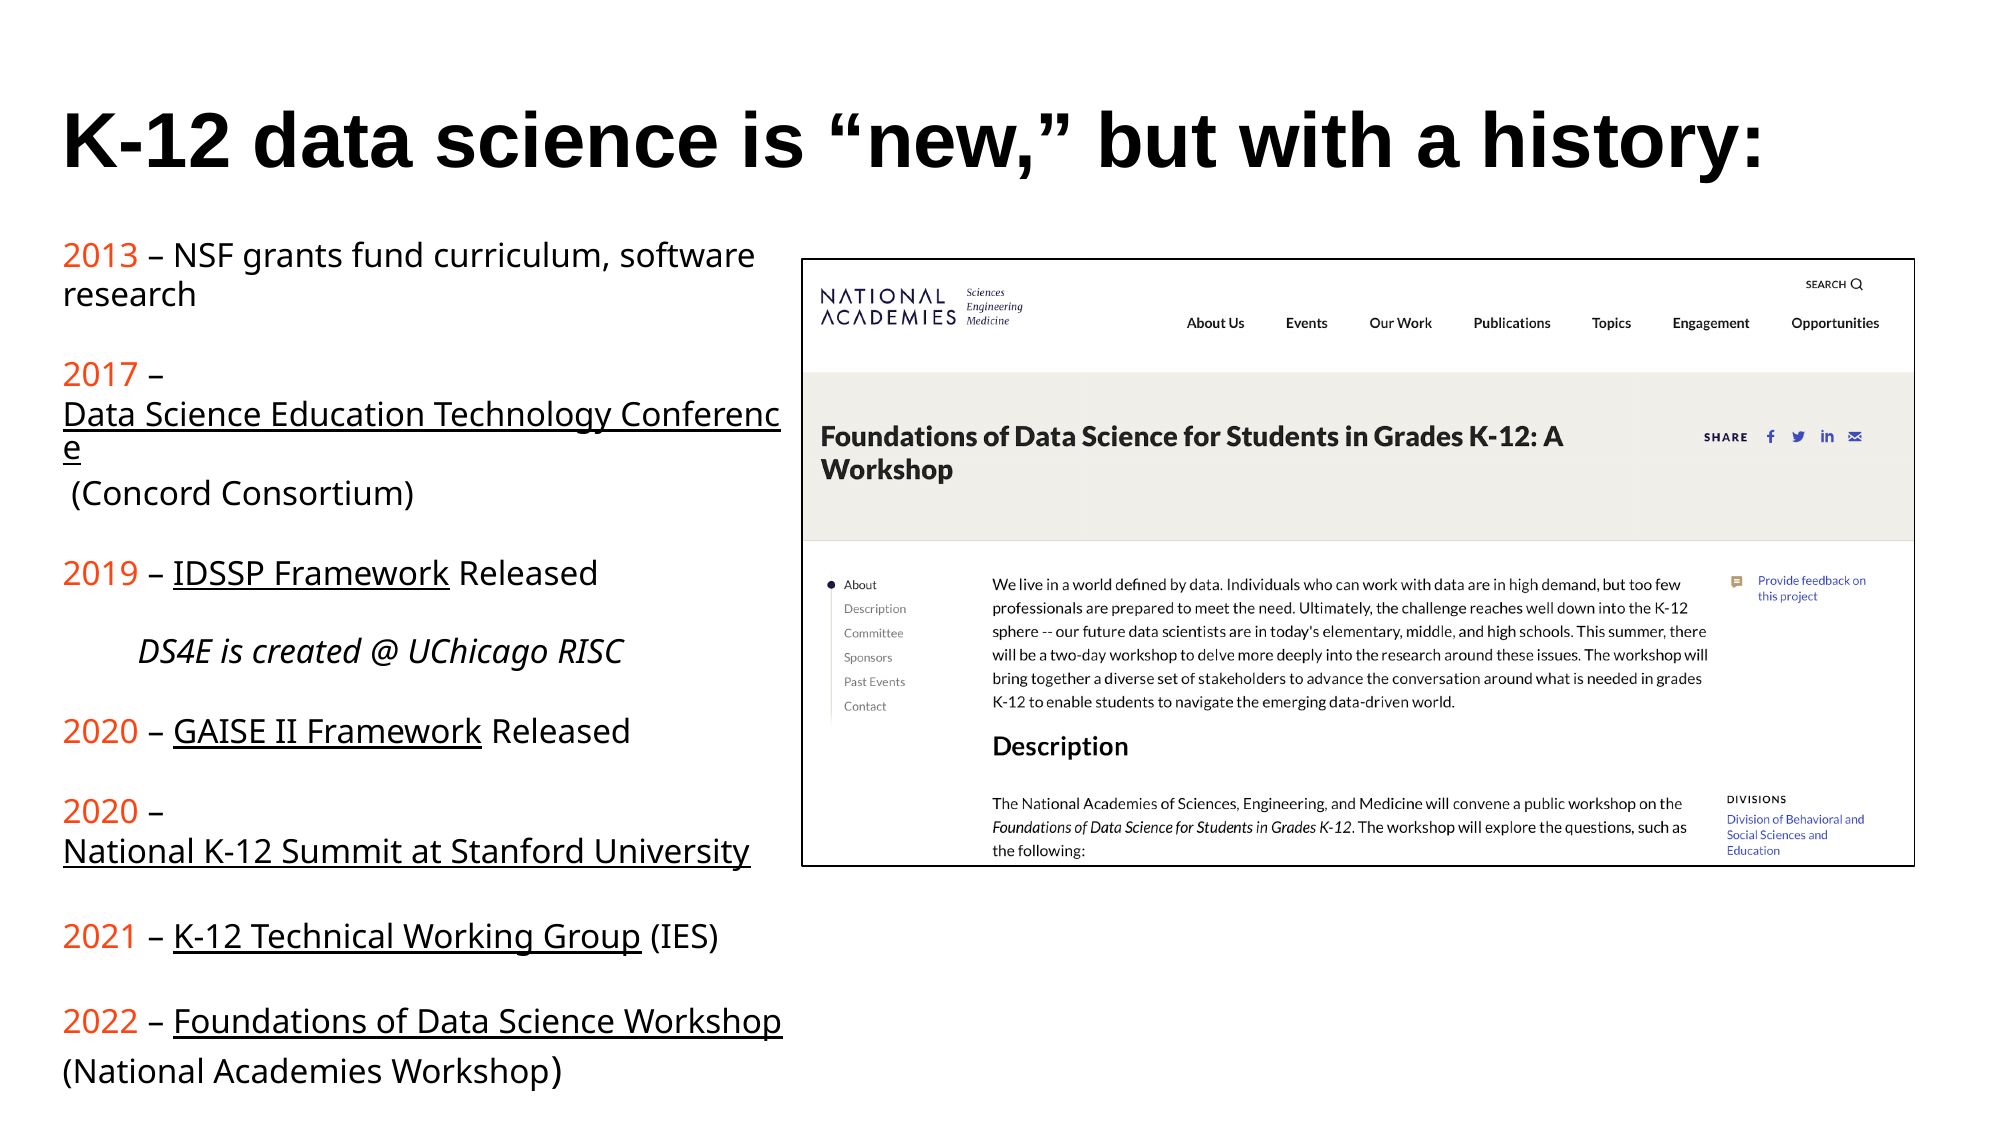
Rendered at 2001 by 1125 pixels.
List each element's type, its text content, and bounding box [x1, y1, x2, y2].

picture [802, 259, 1914, 866]
title K-12 data science is “new,” but with a history: [47, 0, 1977, 193]
text_box 2013 – NSF grants fund curriculum, software research 2017 – Data Science Education Technology Conference (Concord Consortium) 2019 – IDSSP Framework Released DS4E is created @ UChicago RISC 2020 – GAISE II Framework Released 2020 – National K-12 Summit at Stanford University 2021 – K-12 Technical Working Group (IES) 2022 – Foundations of Data Science Workshop (National Academies Workshop) [47, 226, 803, 1125]
